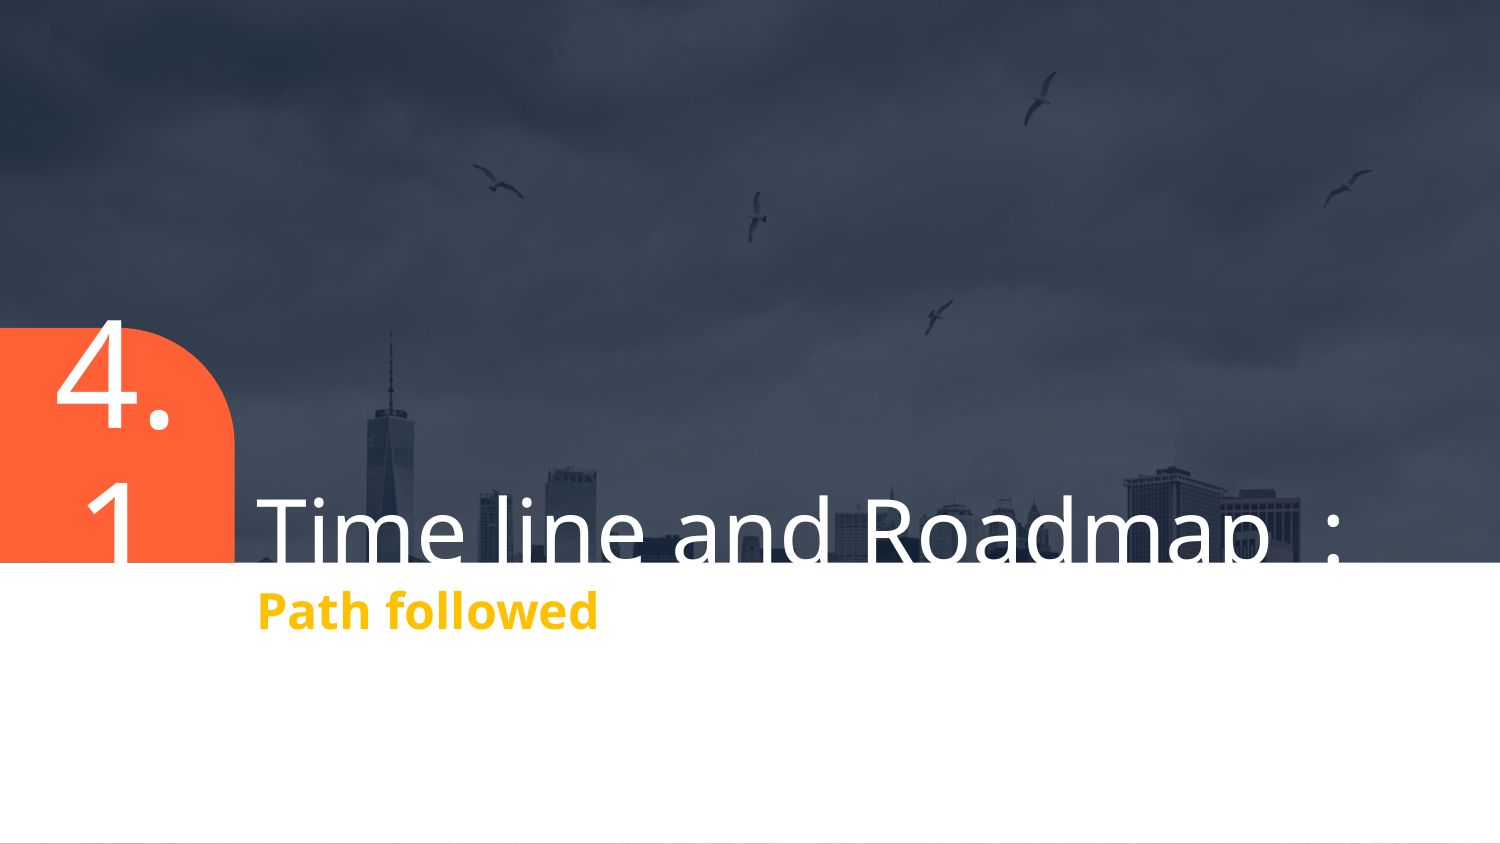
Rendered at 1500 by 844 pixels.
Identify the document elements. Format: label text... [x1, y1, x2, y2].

subtitle Path followed [256, 579, 1406, 626]
title Time line and Roadmap : [256, 495, 1406, 579]
text_box 4.1 [0, 359, 235, 563]
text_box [82, 327, 121, 359]
